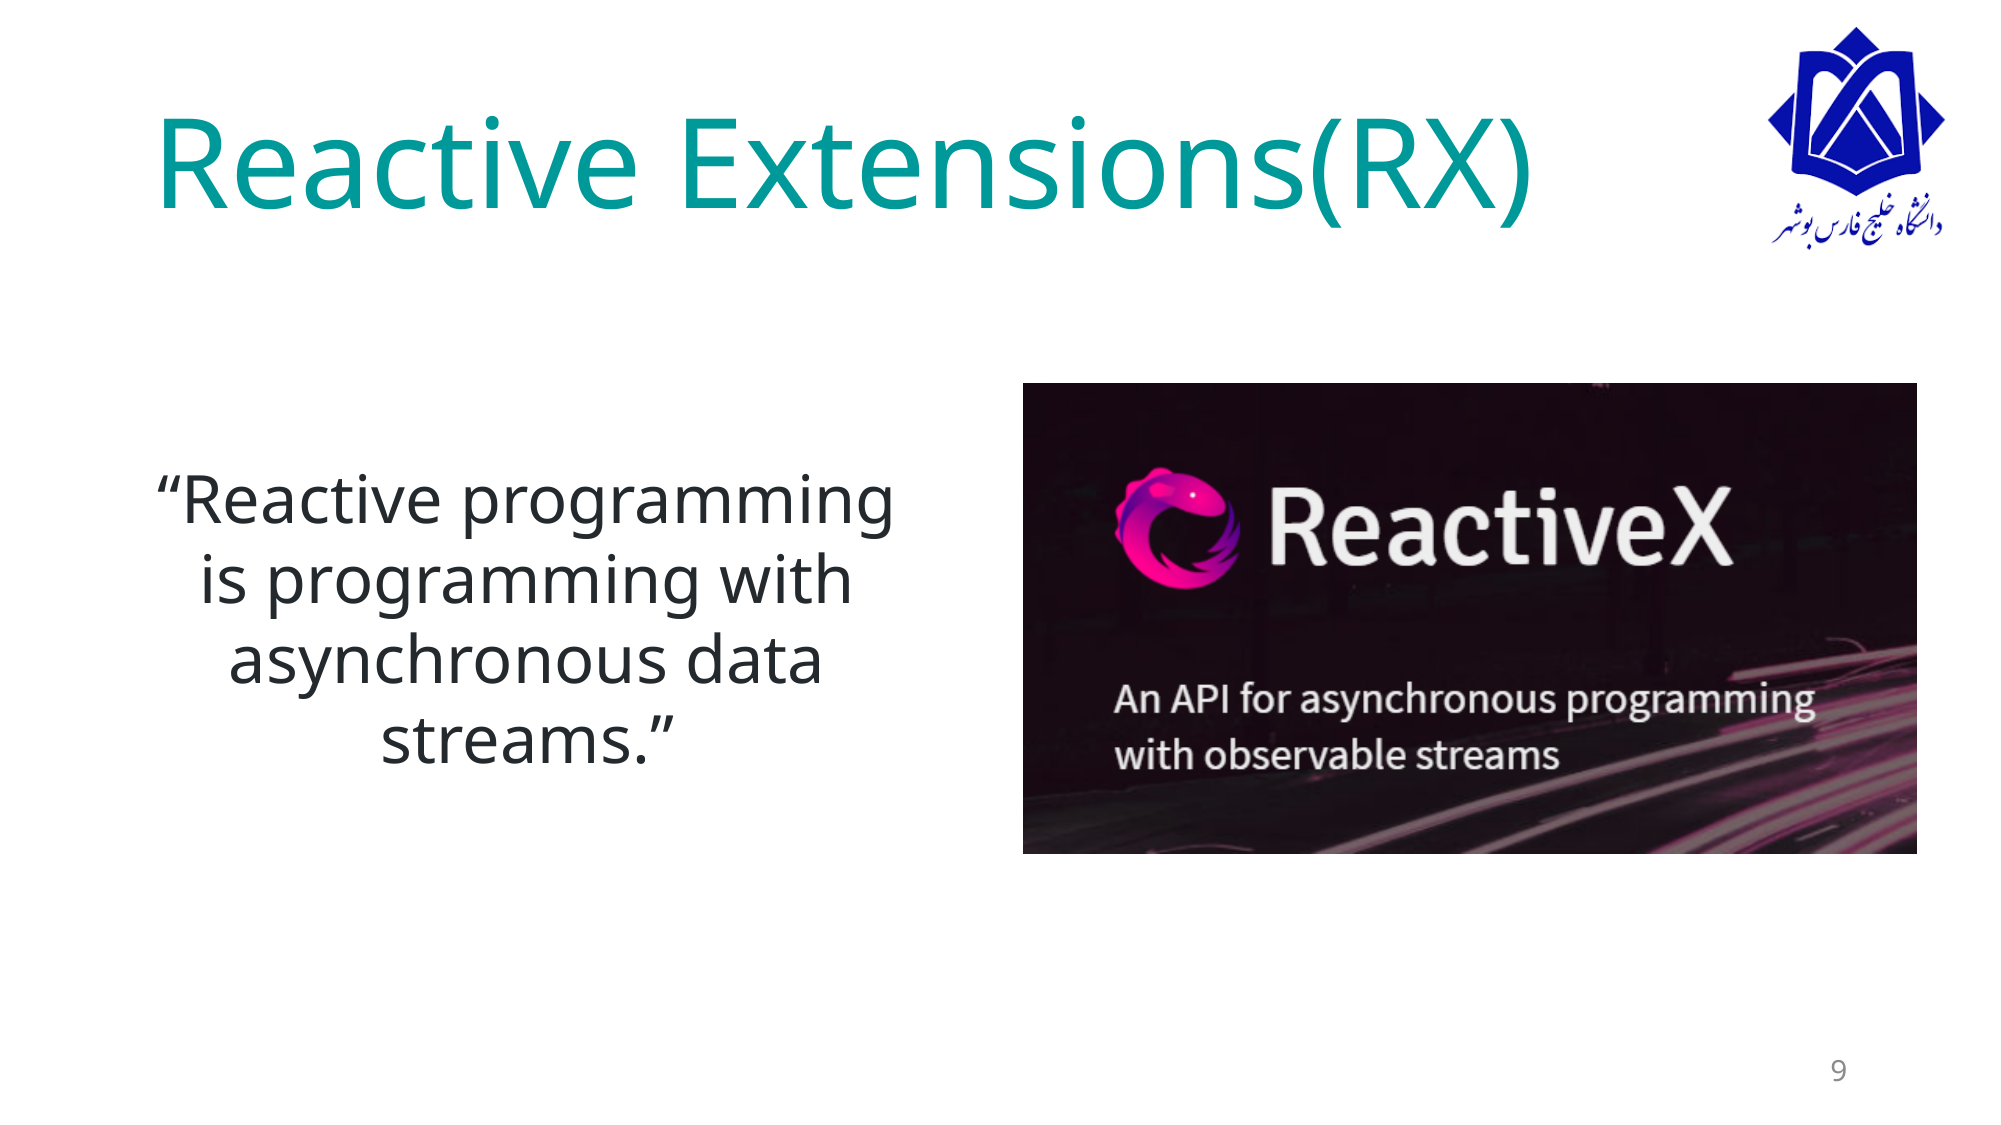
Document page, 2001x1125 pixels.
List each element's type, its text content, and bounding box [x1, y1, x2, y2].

slide_number 9 [1412, 1042, 1863, 1103]
text_box Reactive Extensions(RX) [137, 59, 1863, 278]
text_box “Reactive programming is programming with asynchronous data streams.” [137, 449, 918, 785]
picture [1739, 24, 1974, 260]
picture [1022, 383, 1917, 855]
